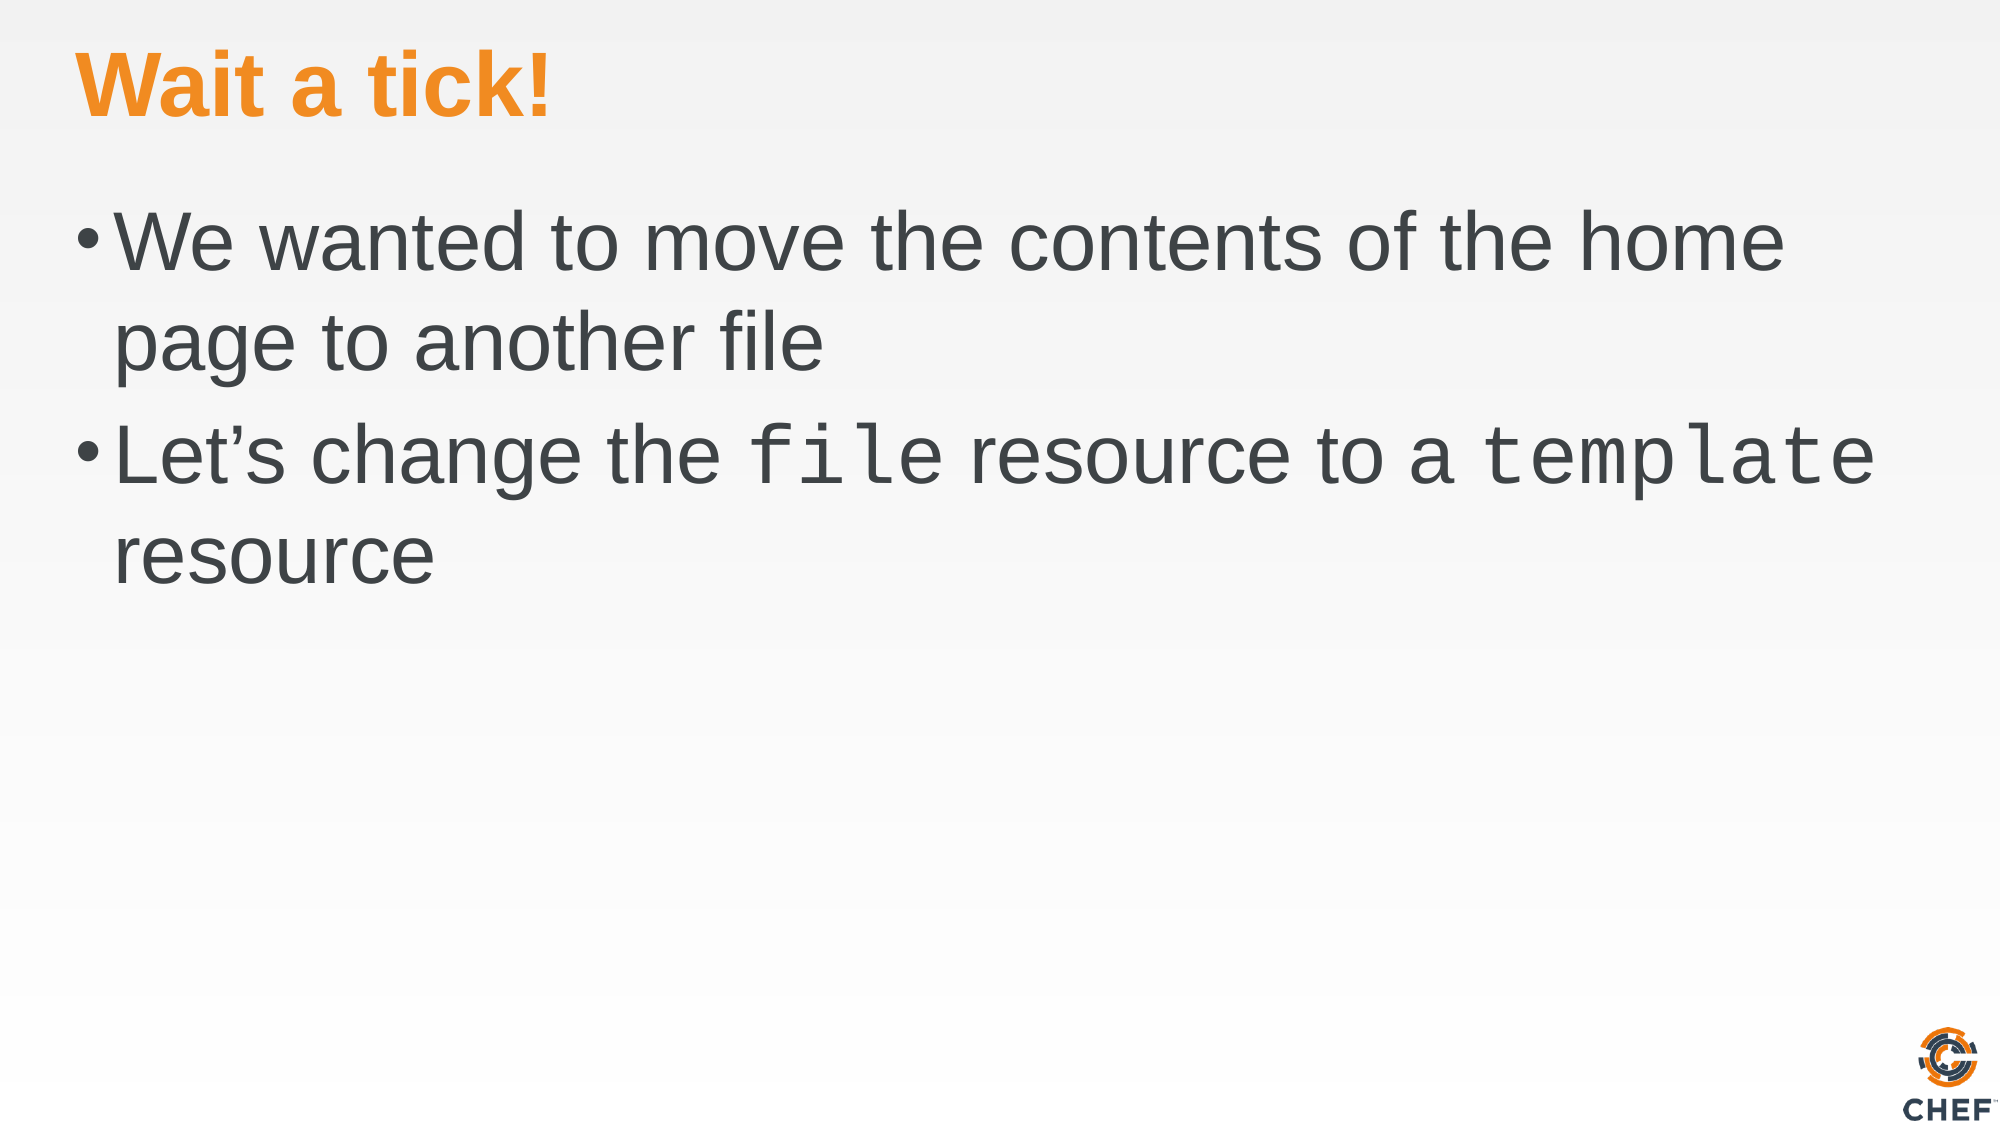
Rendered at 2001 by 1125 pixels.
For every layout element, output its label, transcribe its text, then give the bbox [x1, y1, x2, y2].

list We wanted to move the contents of the home page to another file Let’s change the file resource to a template resource [75, 187, 1913, 1050]
title Wait a tick! [75, 37, 1913, 140]
picture [1903, 1027, 1998, 1121]
